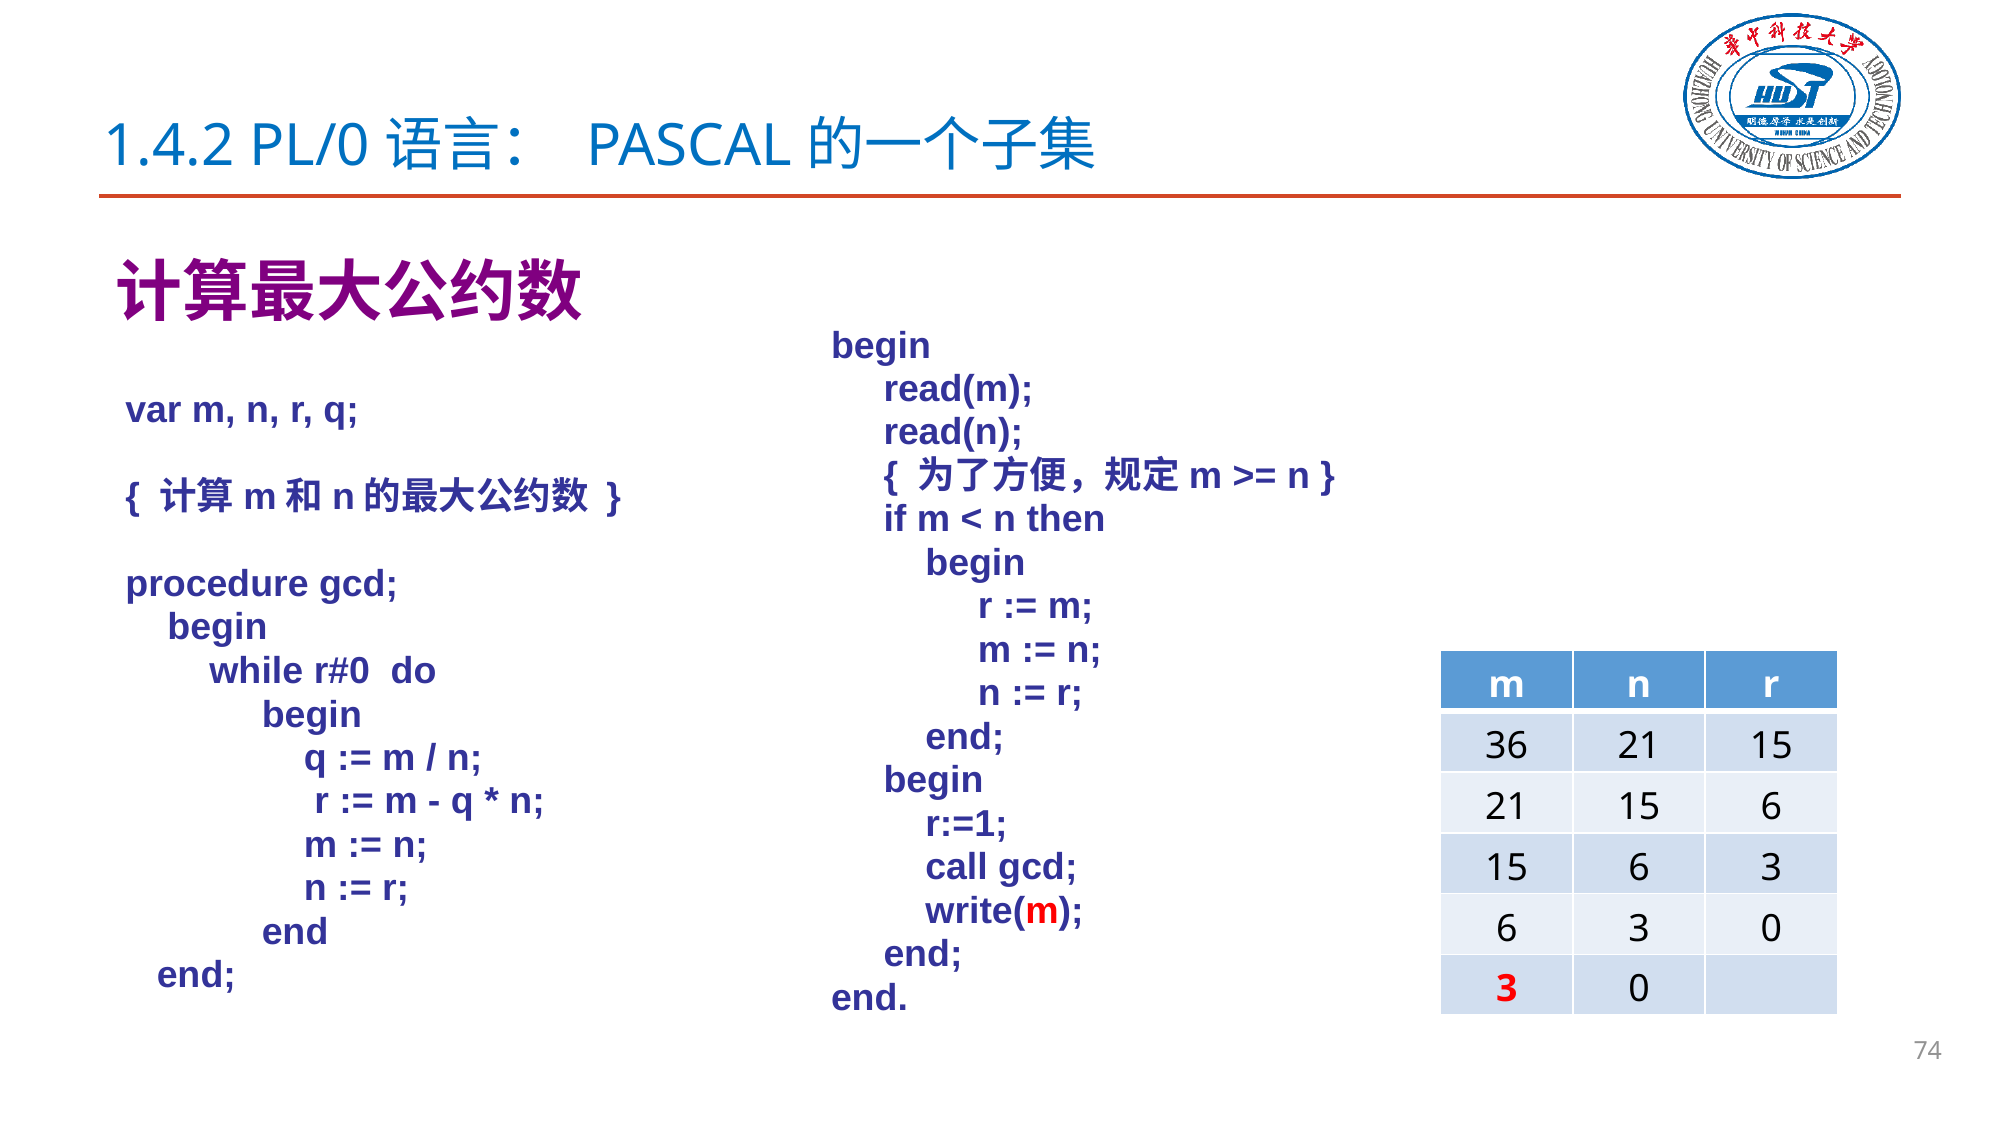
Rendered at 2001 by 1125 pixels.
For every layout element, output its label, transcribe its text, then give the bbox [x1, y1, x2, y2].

picture [1683, 13, 1901, 179]
table_cell 3 [1574, 894, 1704, 954]
table_cell 3 [1441, 955, 1572, 1014]
text_box 计算最大公约数 [66, 233, 704, 338]
table_header n [1574, 651, 1704, 708]
text_box var m, n, r, q; { 计算m和n的最大公约数 } procedure gcd; begin while r#0 do begin q := m / n; r := m - q * n; m := n; n := r; end end; [110, 386, 721, 1037]
table_cell [1706, 955, 1837, 1014]
table_cell 6 [1441, 894, 1572, 954]
table_cell 0 [1706, 894, 1837, 954]
slide_number 74 [1373, 1036, 1957, 1097]
table_header r [1706, 651, 1837, 708]
table_cell 21 [1574, 714, 1704, 771]
text_box begin read(m); read(n); { 为了方便，规定m >= n } if m < n then begin r := m; m := n; n := r; end; begin r:=1; call gcd; write(m); end; end. [816, 279, 1363, 1048]
table_cell 3 [1706, 834, 1837, 893]
table_header m [1441, 651, 1572, 708]
table_cell 15 [1574, 773, 1704, 832]
table_cell 15 [1706, 714, 1837, 771]
table_cell 21 [1441, 773, 1572, 832]
table_cell 36 [1441, 714, 1572, 771]
table_cell 0 [1574, 955, 1704, 1014]
table_cell 6 [1574, 834, 1704, 893]
table_cell 6 [1706, 773, 1837, 832]
title 1.4.2 PL/0语言： PASCAL的一个子集 [88, 80, 1217, 185]
table_cell 15 [1441, 834, 1572, 893]
